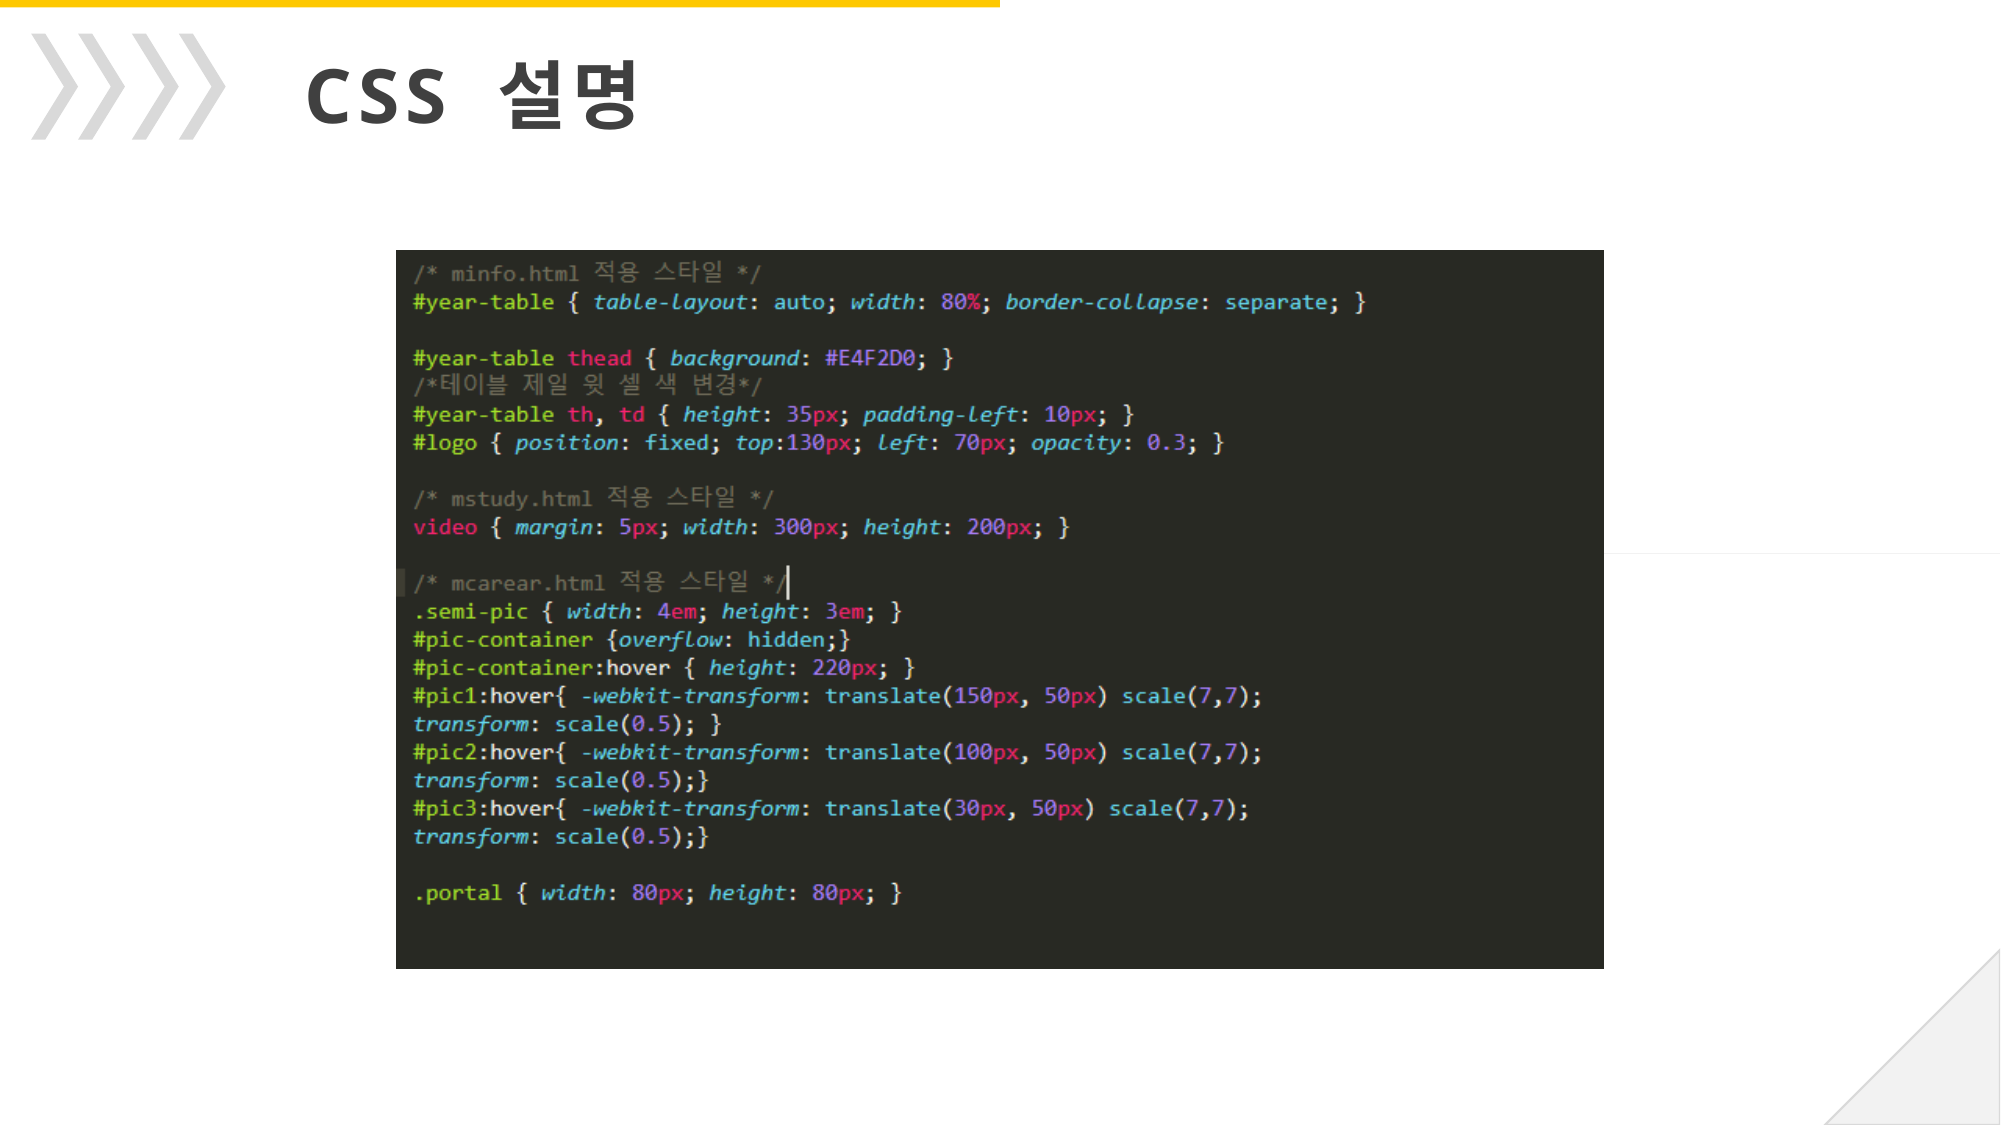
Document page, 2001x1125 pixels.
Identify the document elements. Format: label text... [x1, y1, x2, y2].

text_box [131, 33, 226, 140]
text_box CSS 설명 [289, 41, 657, 146]
picture [395, 250, 1604, 970]
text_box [31, 33, 125, 140]
text_box [0, 0, 1001, 8]
